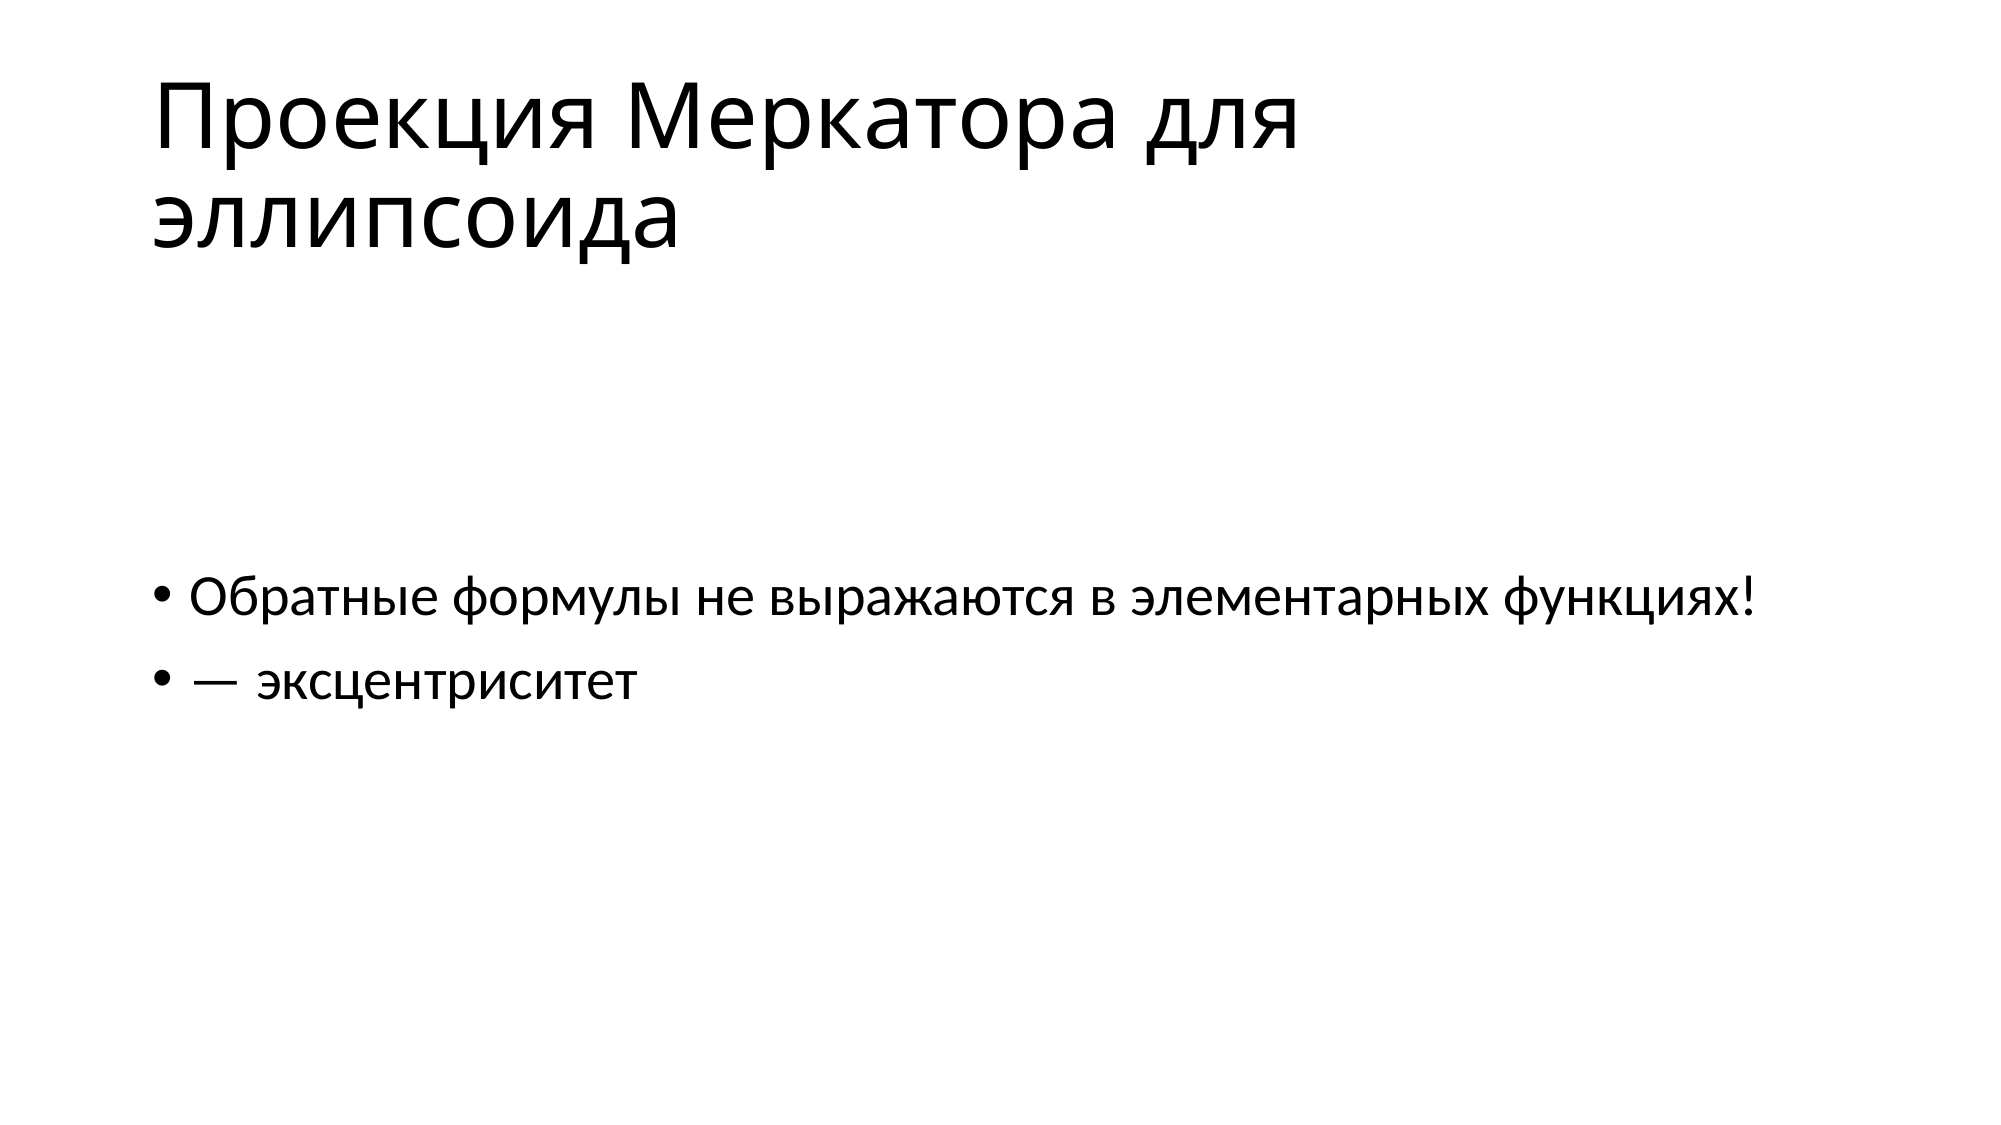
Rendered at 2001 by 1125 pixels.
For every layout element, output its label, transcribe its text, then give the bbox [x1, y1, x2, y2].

title Проекция Меркатора для эллипсоида [137, 59, 1863, 278]
